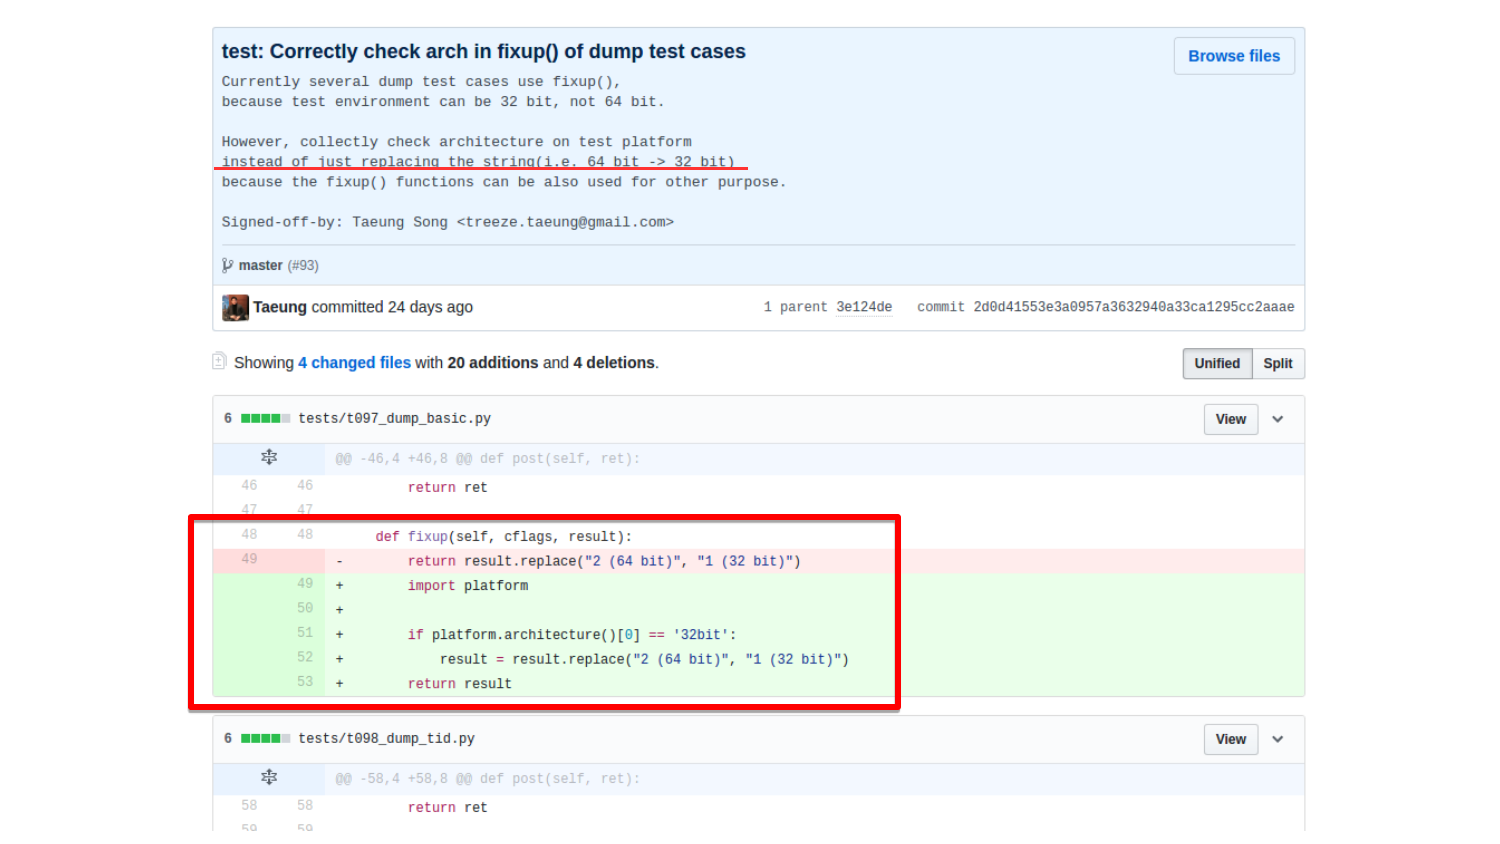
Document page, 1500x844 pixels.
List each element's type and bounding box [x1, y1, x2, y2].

picture [190, 8, 1321, 832]
